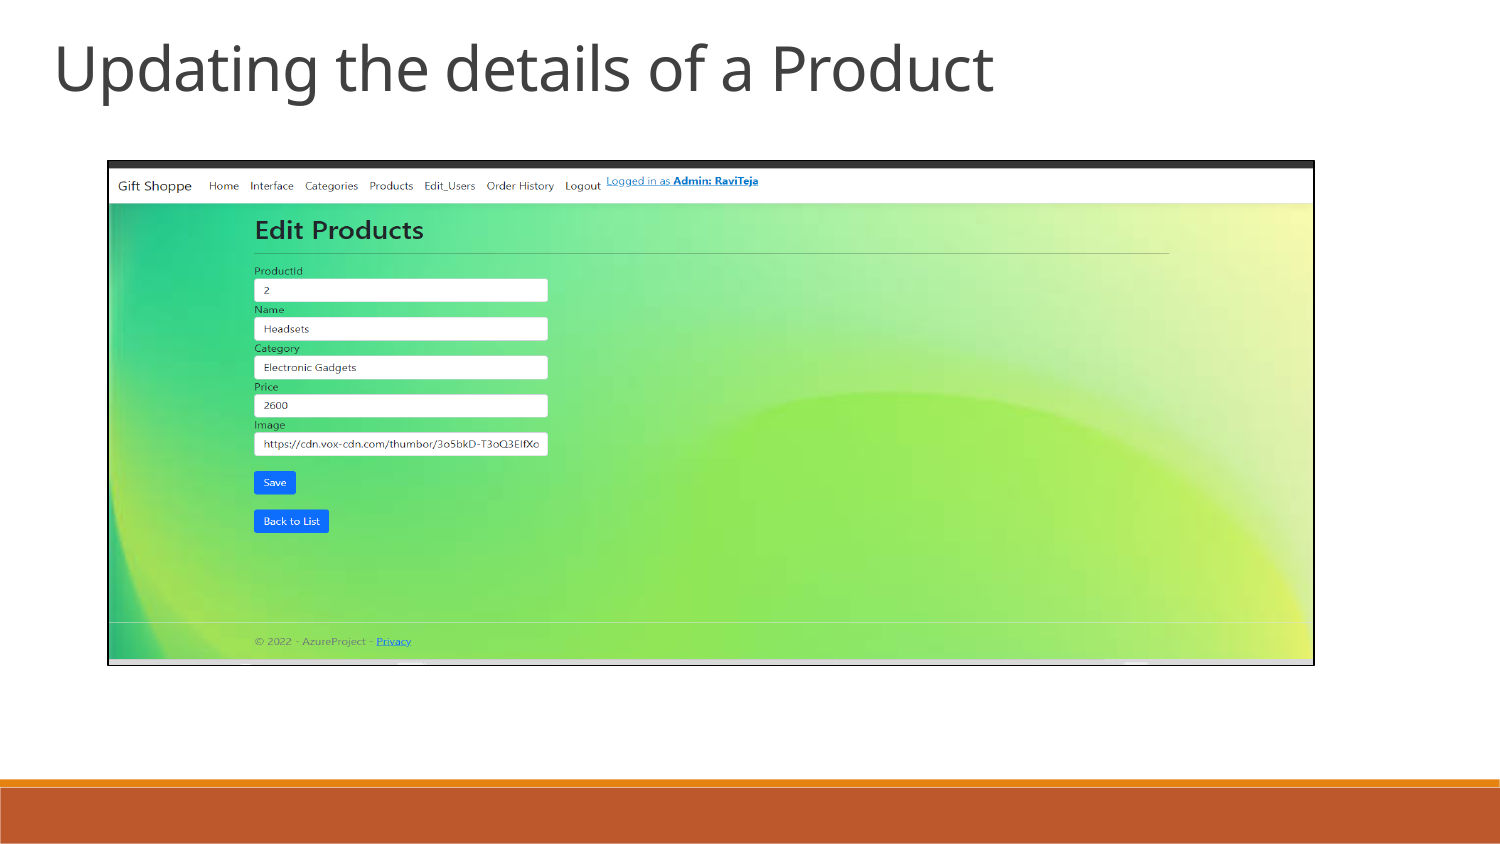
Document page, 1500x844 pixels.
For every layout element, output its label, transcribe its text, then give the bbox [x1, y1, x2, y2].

title Updating the details of a Product [39, 25, 1437, 120]
picture [108, 160, 1314, 666]
